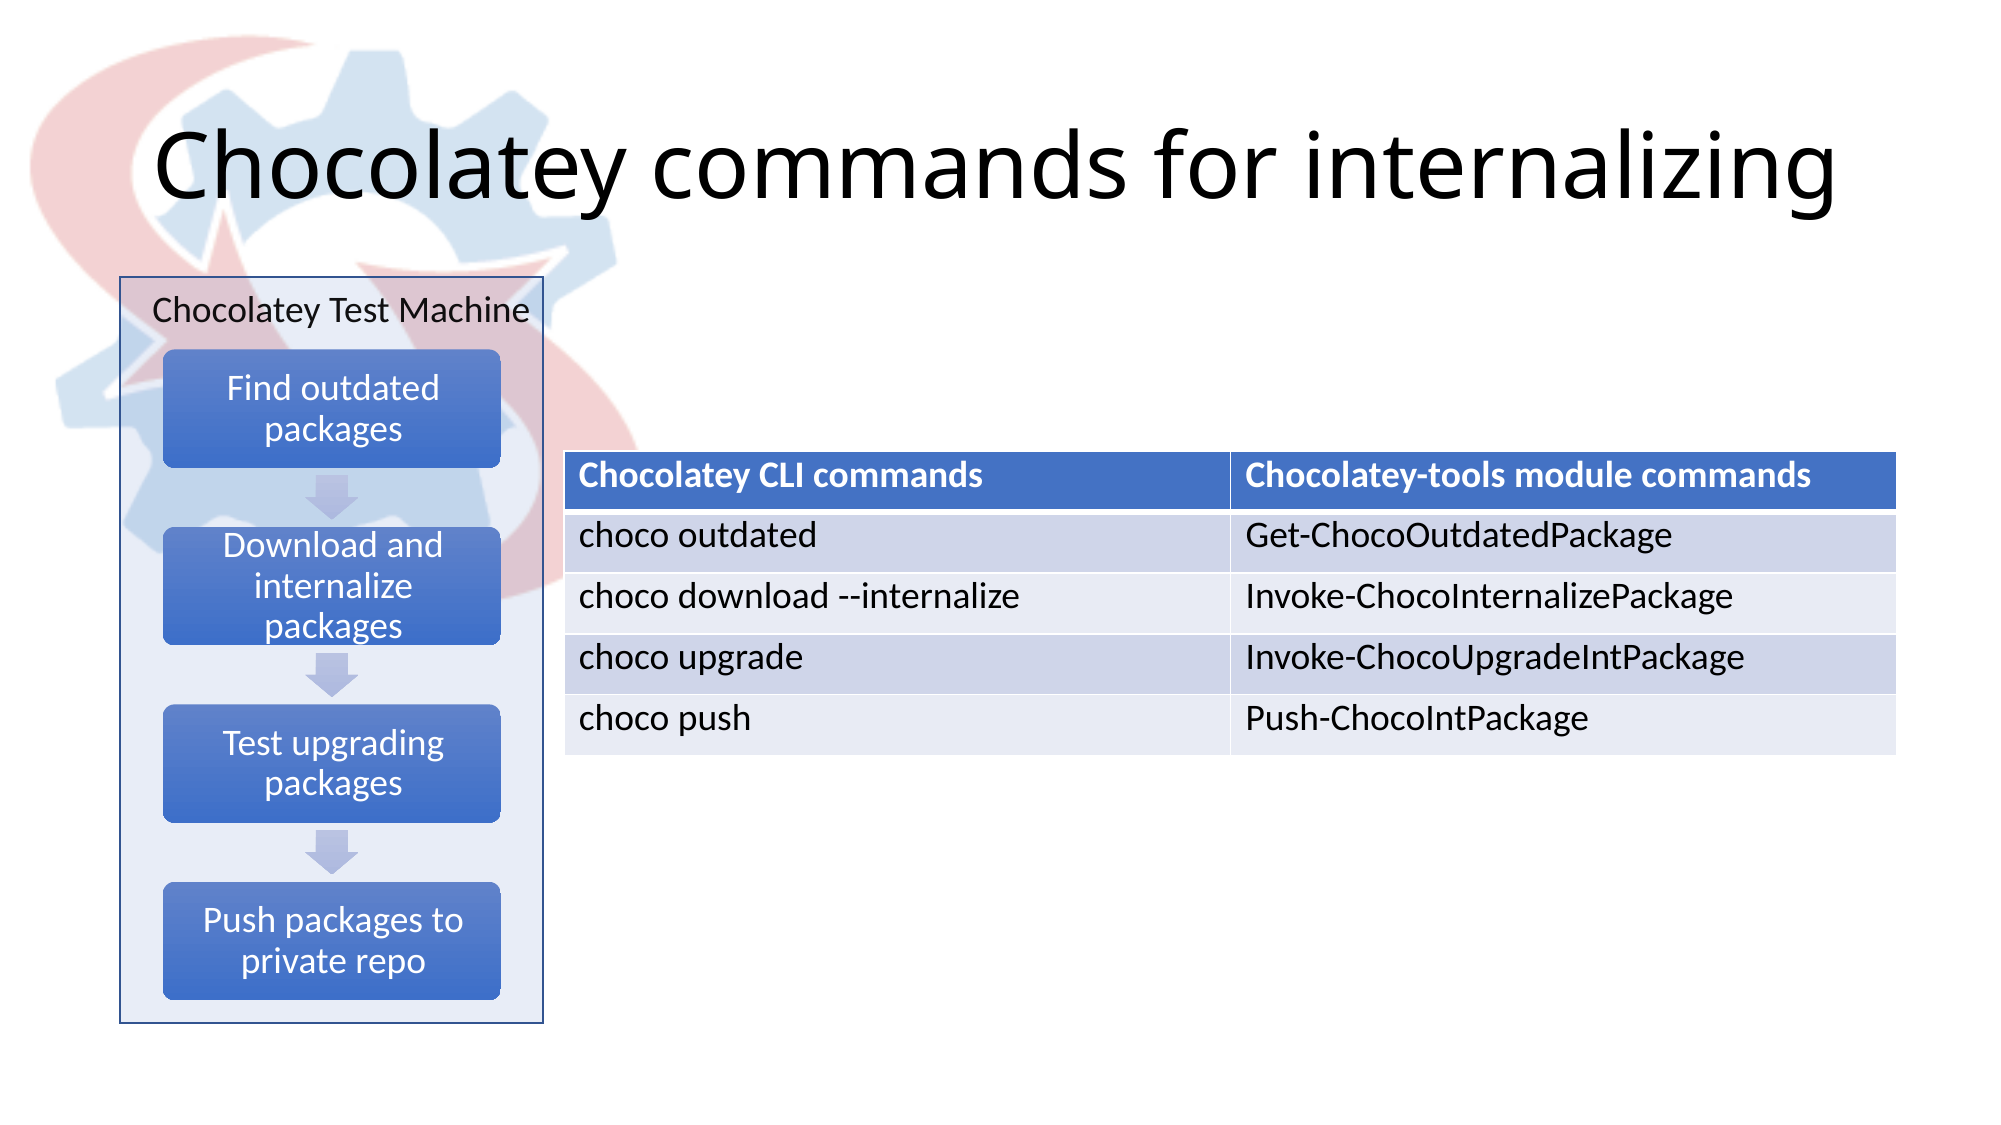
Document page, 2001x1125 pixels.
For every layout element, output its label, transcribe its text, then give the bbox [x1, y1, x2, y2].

table_header Chocolatey-tools module commands [1231, 452, 1896, 509]
table_header Chocolatey CLI commands [720, 452, 1230, 509]
table_cell choco outdated [720, 515, 1230, 572]
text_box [0, 349, 720, 1001]
table_cell Invoke-ChocoUpgradeIntPackage [1231, 635, 1896, 694]
table_cell Invoke-ChocoInternalizePackage [1231, 574, 1896, 633]
table_cell Get-ChocoOutdatedPackage [1231, 515, 1896, 572]
title Chocolatey commands for internalizing [137, 59, 1863, 278]
text_box [119, 1001, 544, 1024]
table_cell Push-ChocoIntPackage [1231, 695, 1896, 755]
text_box [119, 276, 544, 349]
table_cell choco download --internalize [720, 574, 1230, 633]
text_box Chocolatey Test Machine [137, 277, 629, 337]
table_cell choco upgrade [720, 635, 1230, 694]
table_cell choco push [720, 695, 1230, 755]
